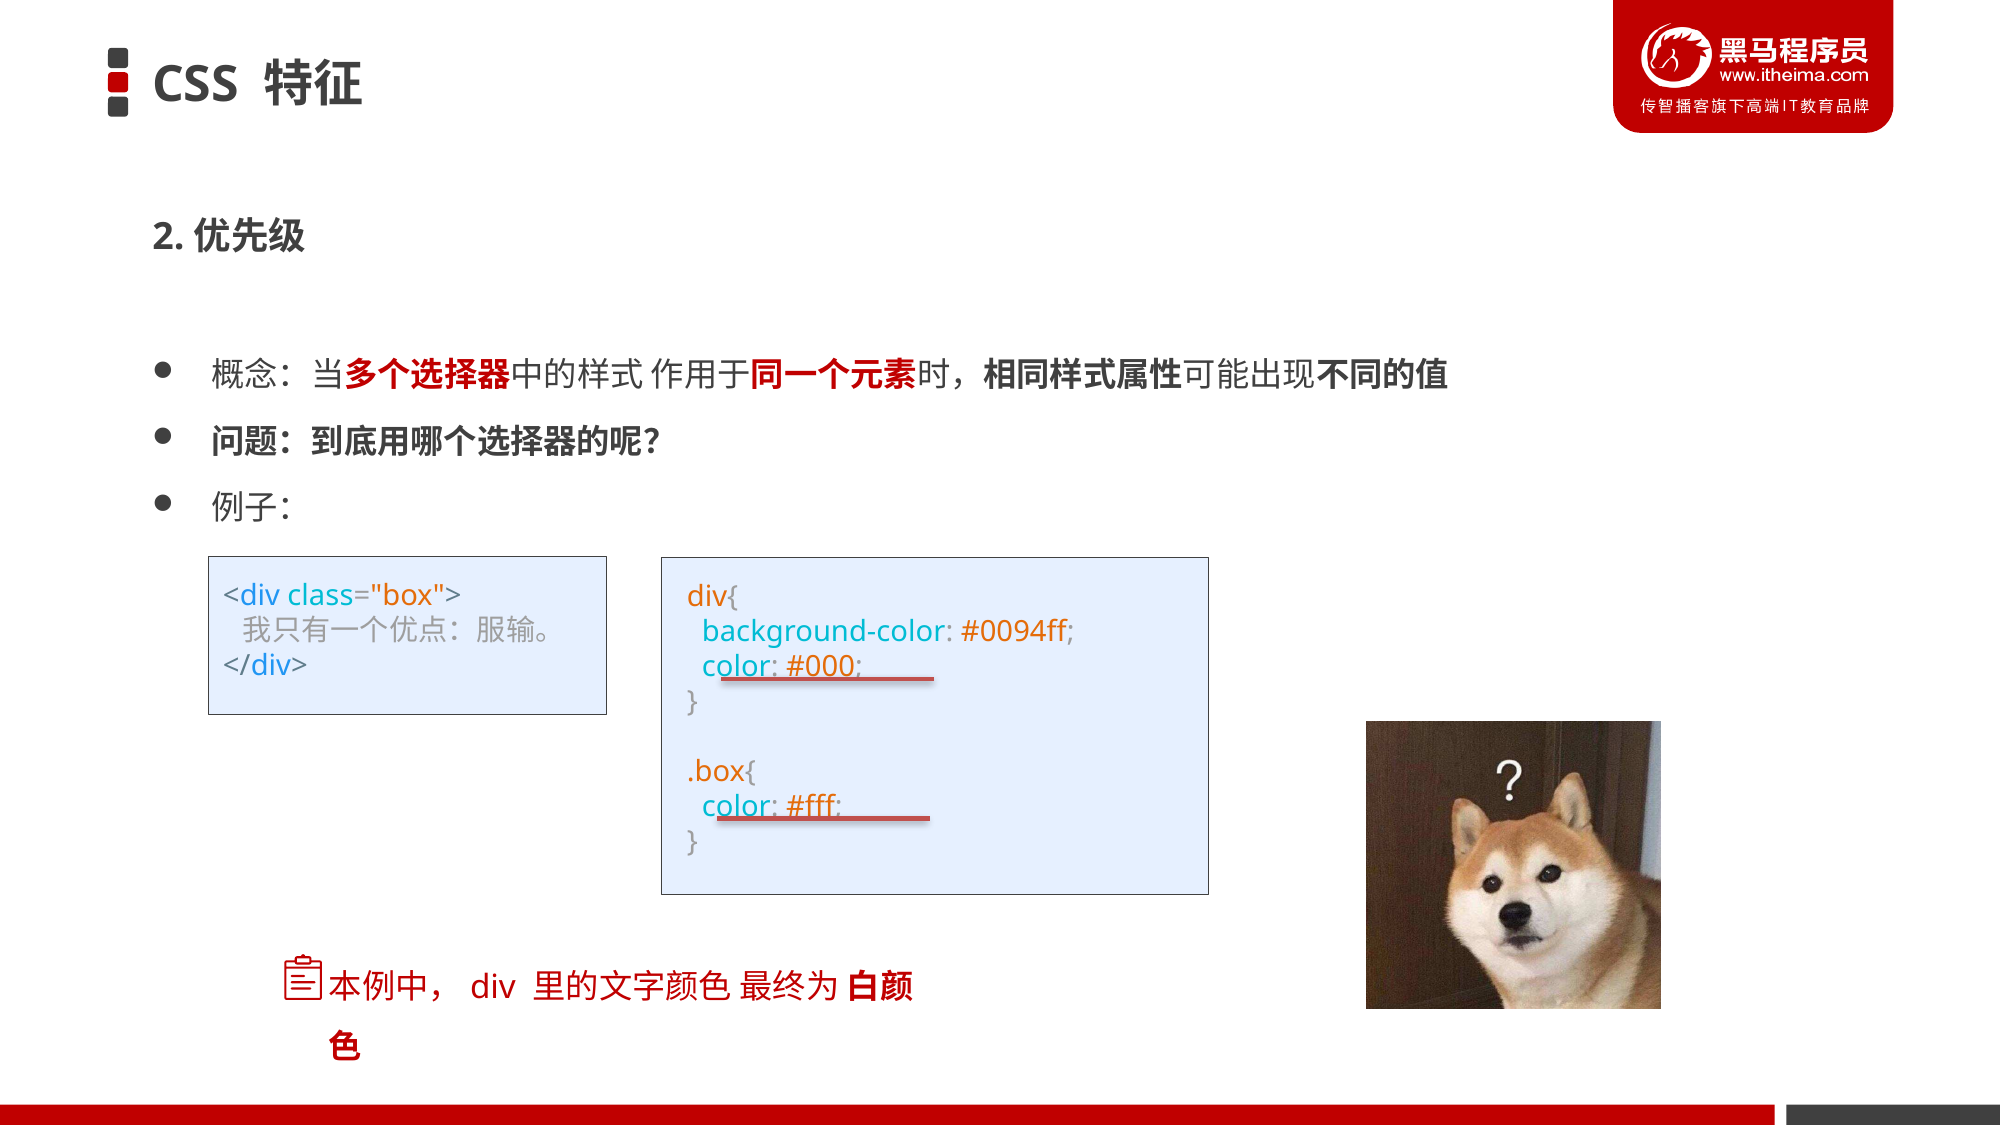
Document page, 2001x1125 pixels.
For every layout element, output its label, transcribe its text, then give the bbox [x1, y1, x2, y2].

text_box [284, 937, 961, 1017]
list 概念：当多个选择器中的样式 作用于同一个元素时，相同样式属性可能出现不同的值 问题：到底用哪个选择器的呢？ 例子： [137, 326, 1696, 472]
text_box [660, 556, 1220, 895]
picture [1365, 721, 1662, 1009]
list 2.优先级 [137, 192, 1753, 277]
title CSS 特征 [137, 38, 1577, 124]
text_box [207, 555, 627, 715]
picture [1616, 11, 1894, 125]
